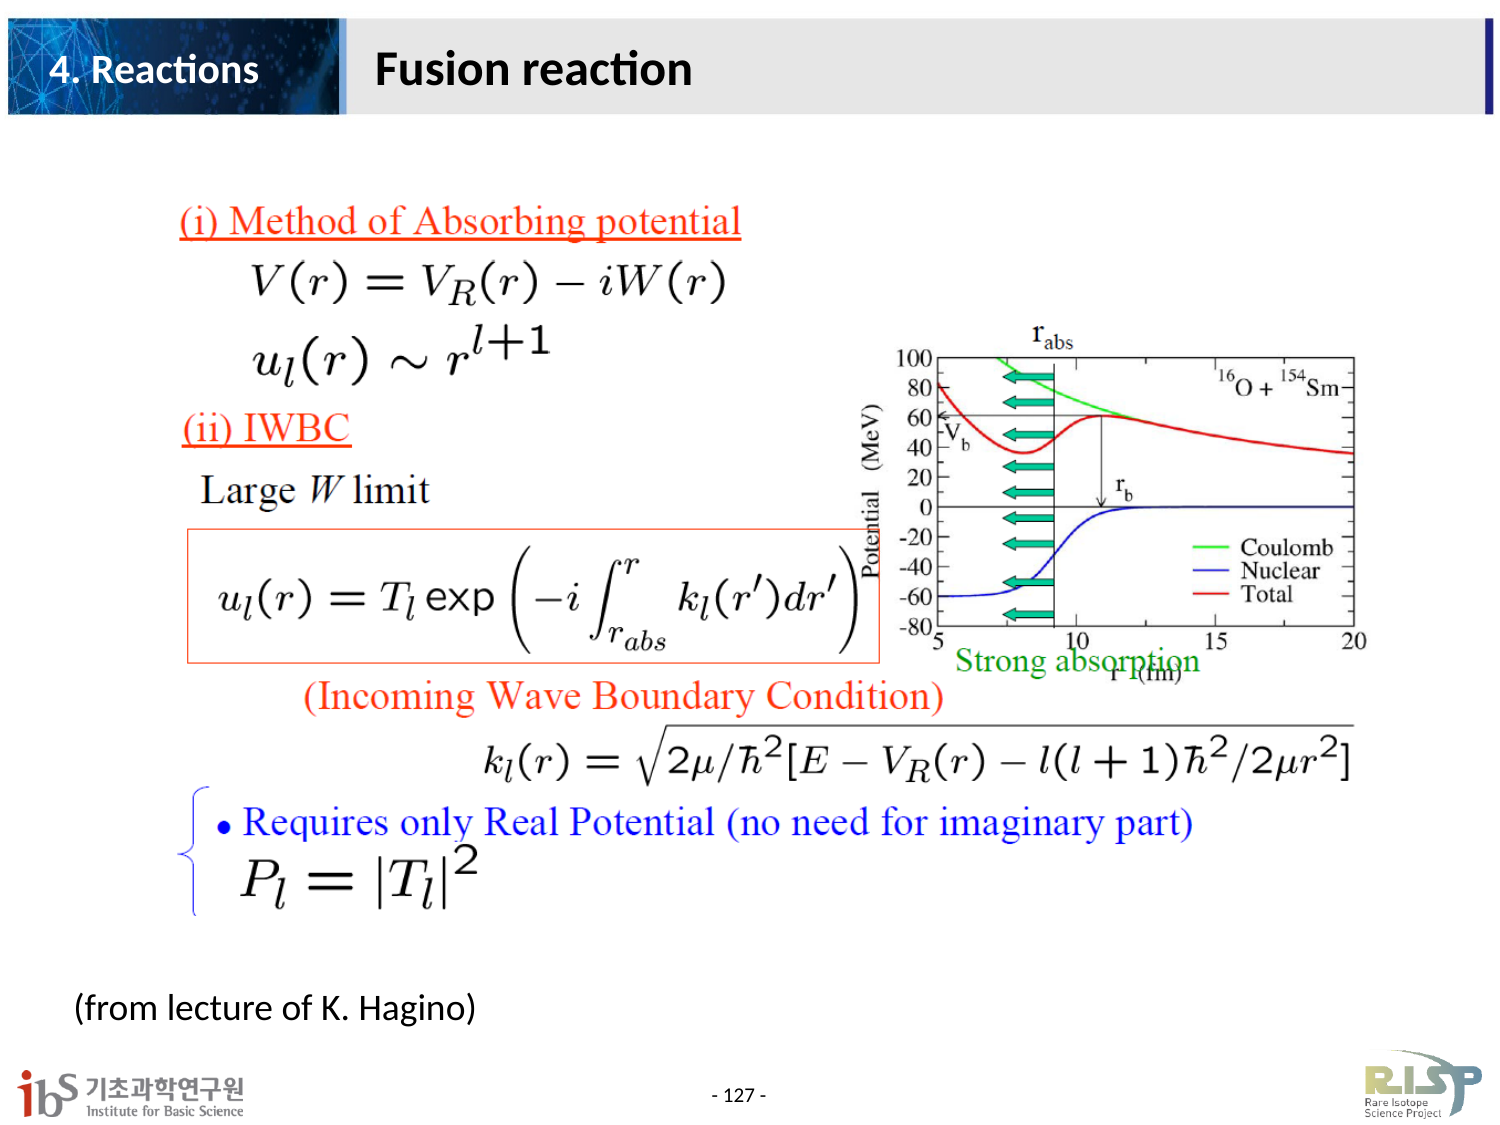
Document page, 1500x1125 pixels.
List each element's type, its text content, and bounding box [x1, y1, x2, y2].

text_box (from lecture of K. Hagino) [58, 975, 493, 1036]
picture [17, 1070, 243, 1117]
picture [154, 190, 1380, 916]
picture [2, 10, 1500, 130]
picture [1364, 1049, 1482, 1119]
